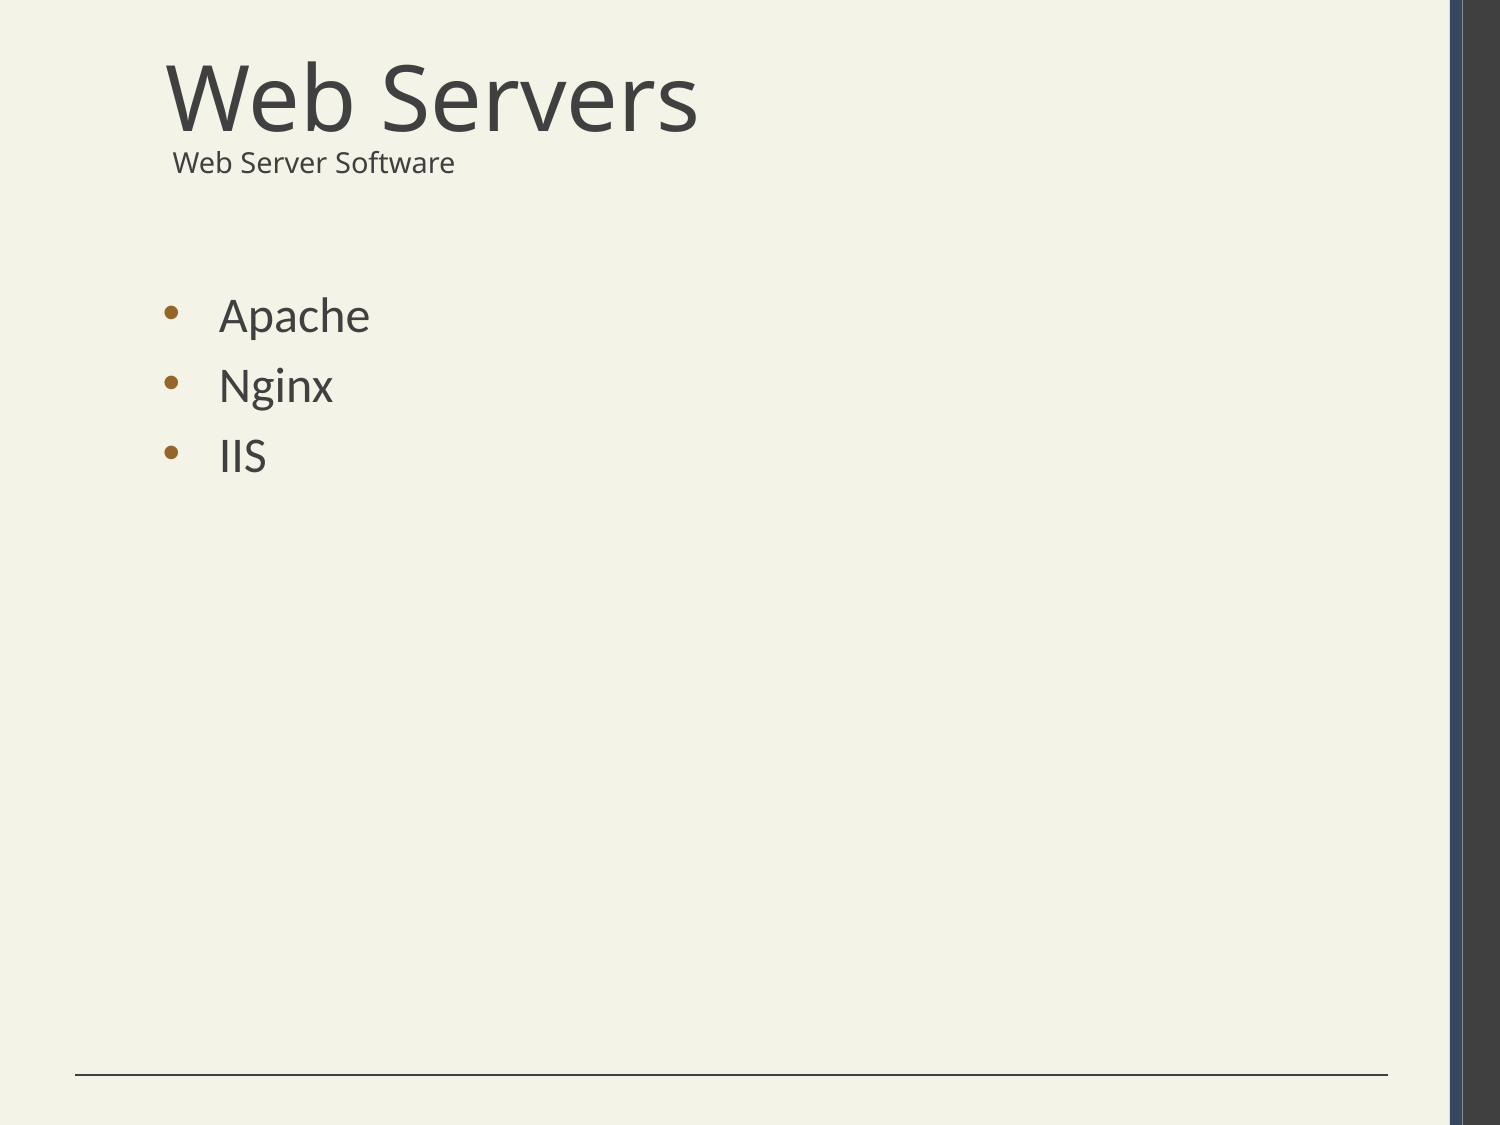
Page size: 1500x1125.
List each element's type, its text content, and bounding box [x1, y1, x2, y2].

list Web Server Software [150, 137, 1238, 188]
list Apache Nginx IIS [147, 275, 1425, 1018]
title Web Servers [150, 32, 1425, 200]
